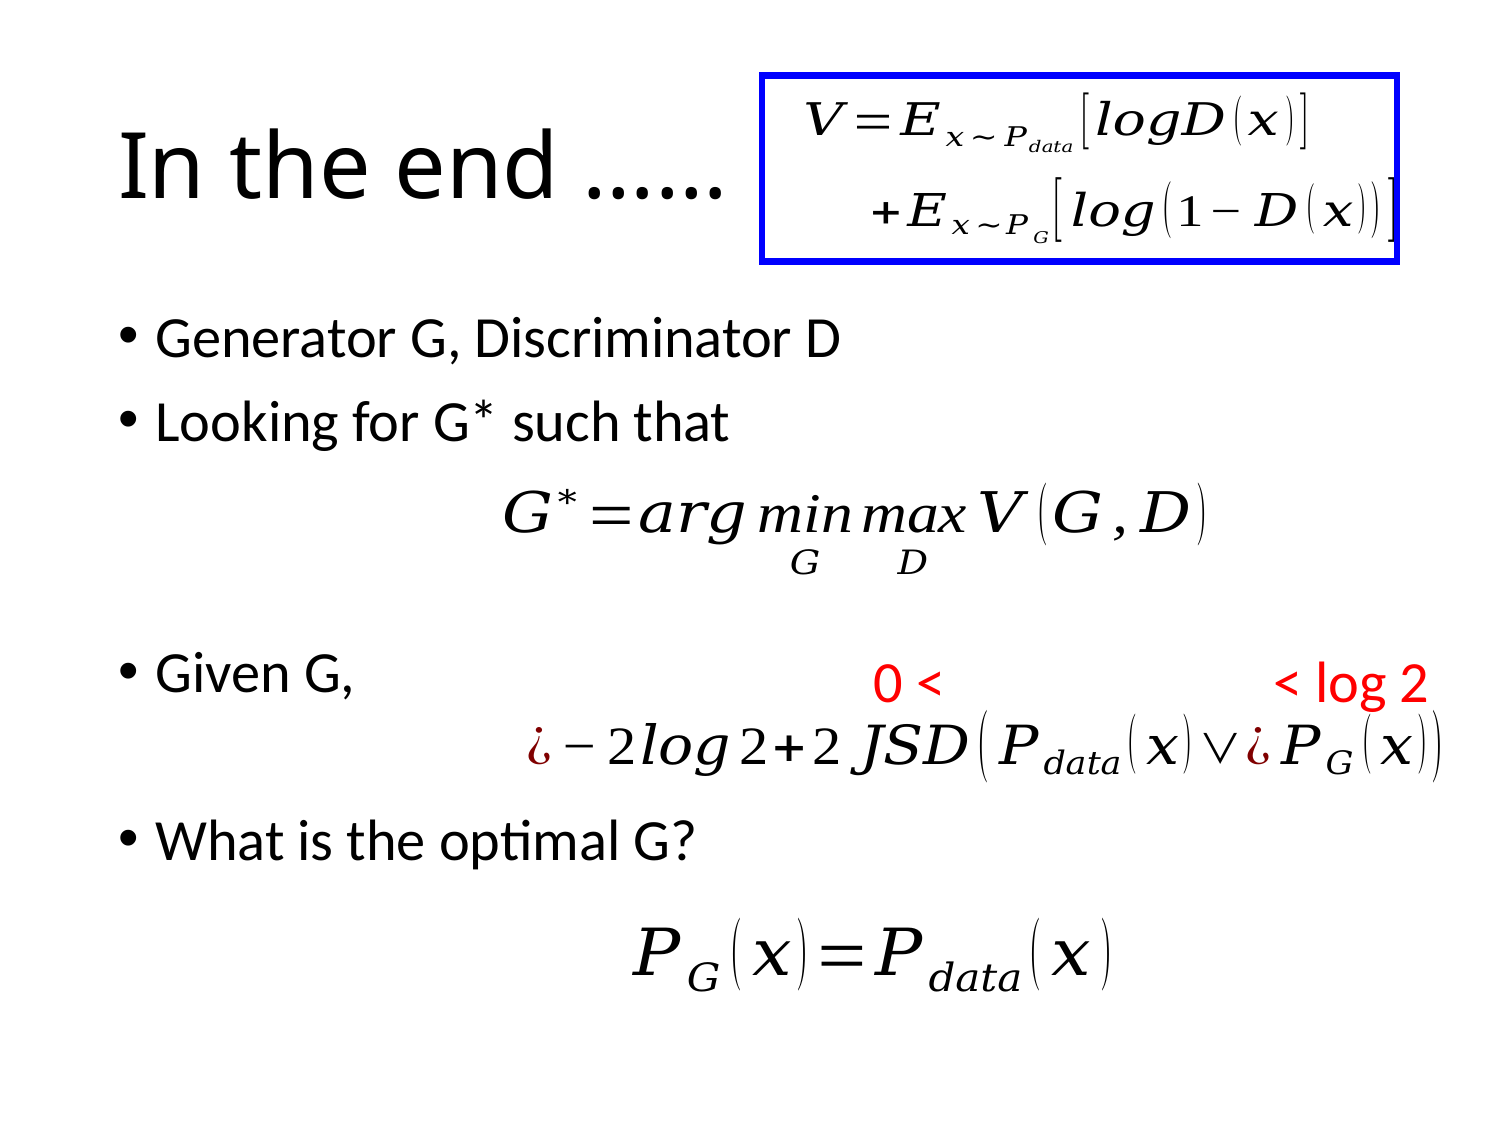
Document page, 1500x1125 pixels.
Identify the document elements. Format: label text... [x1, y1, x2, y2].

title In the end …… [103, 59, 1397, 278]
text_box 0 < [856, 636, 964, 722]
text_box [761, 75, 1397, 262]
text_box < log 2 [1246, 636, 1457, 722]
